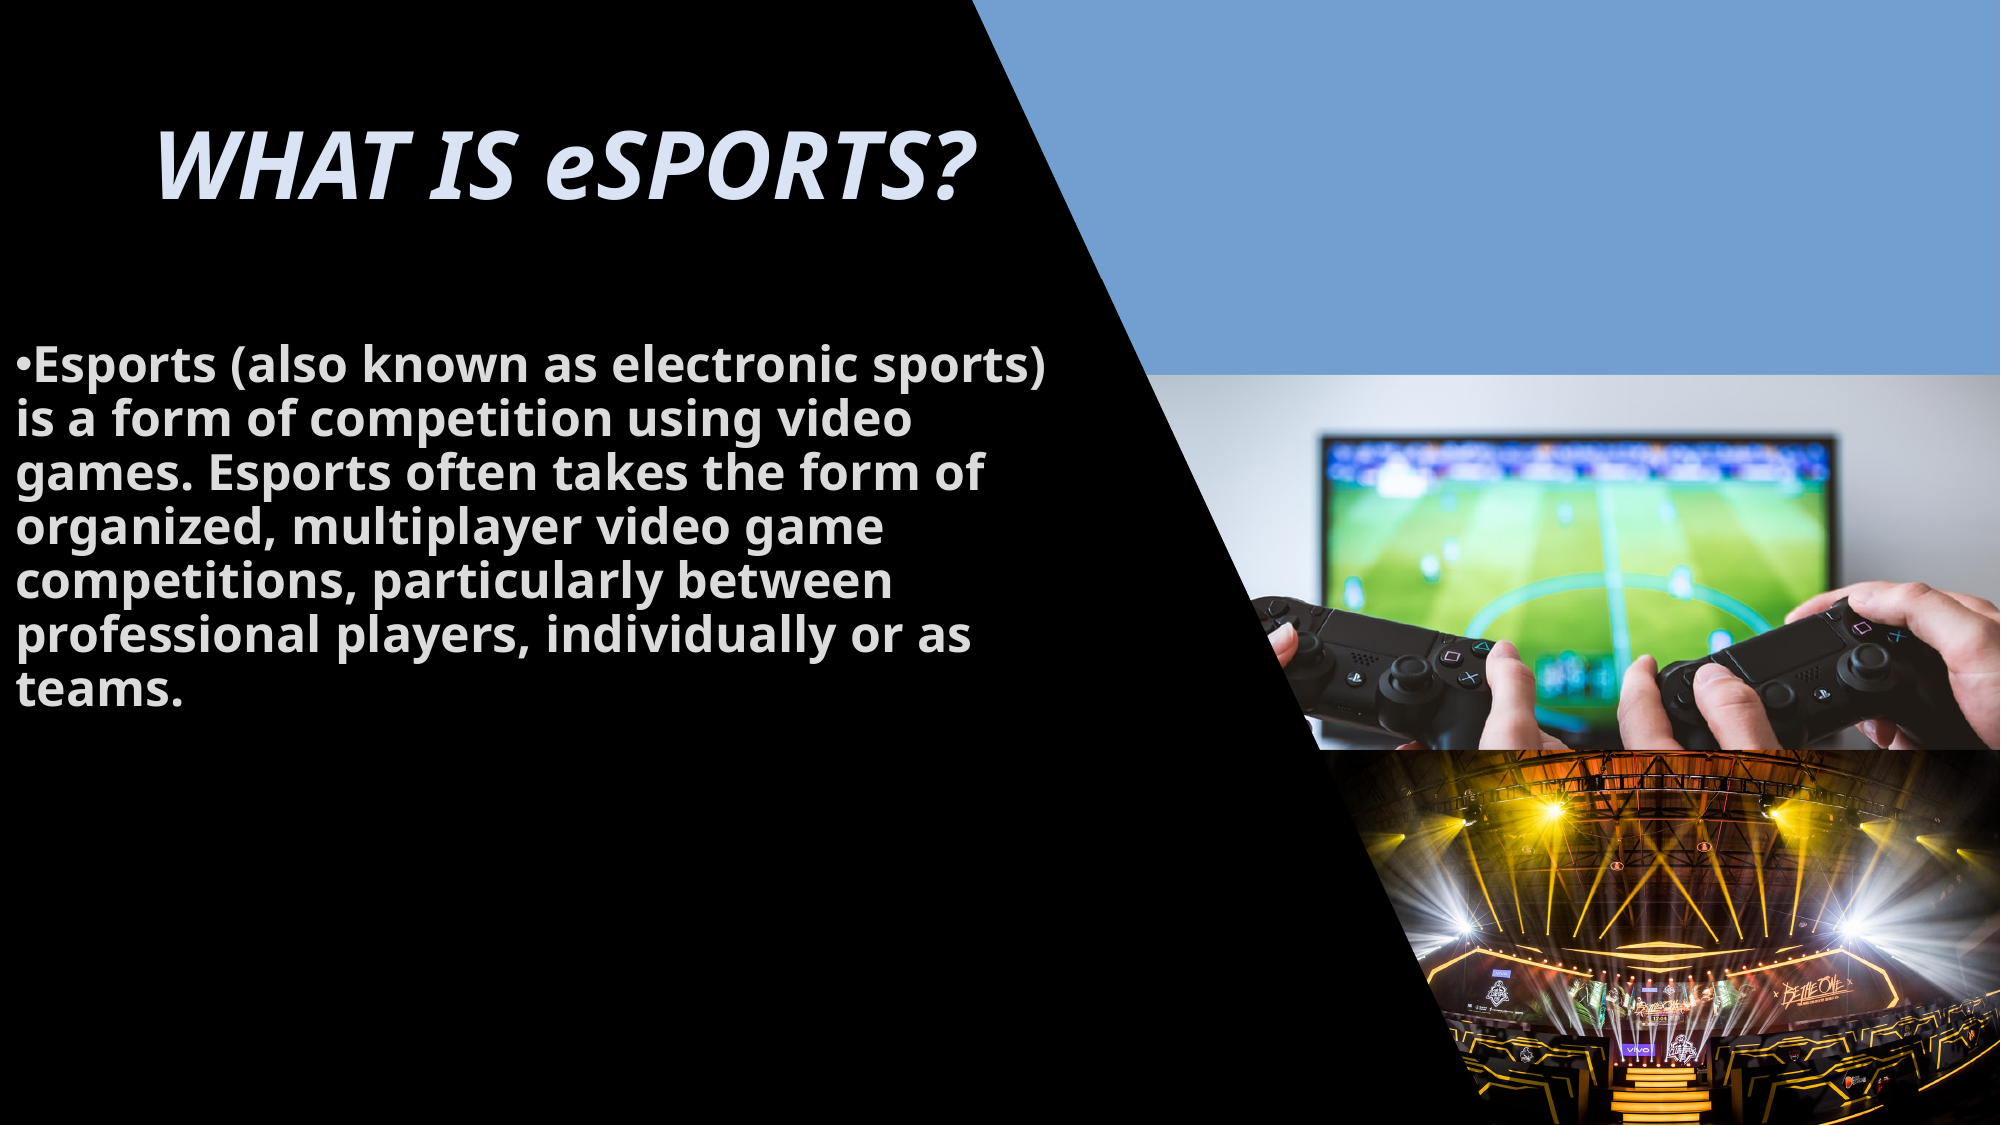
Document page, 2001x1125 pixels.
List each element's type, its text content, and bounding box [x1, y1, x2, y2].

text_box Esports (also known as electronic sports) is a form of competition using video games. Esports often takes the form of organized, multiplayer video game competitions, particularly between professional players, individually or as teams. [0, 331, 1074, 1014]
text_box WHAT IS eSPORTS? [137, 59, 972, 278]
picture [972, 0, 2000, 1125]
